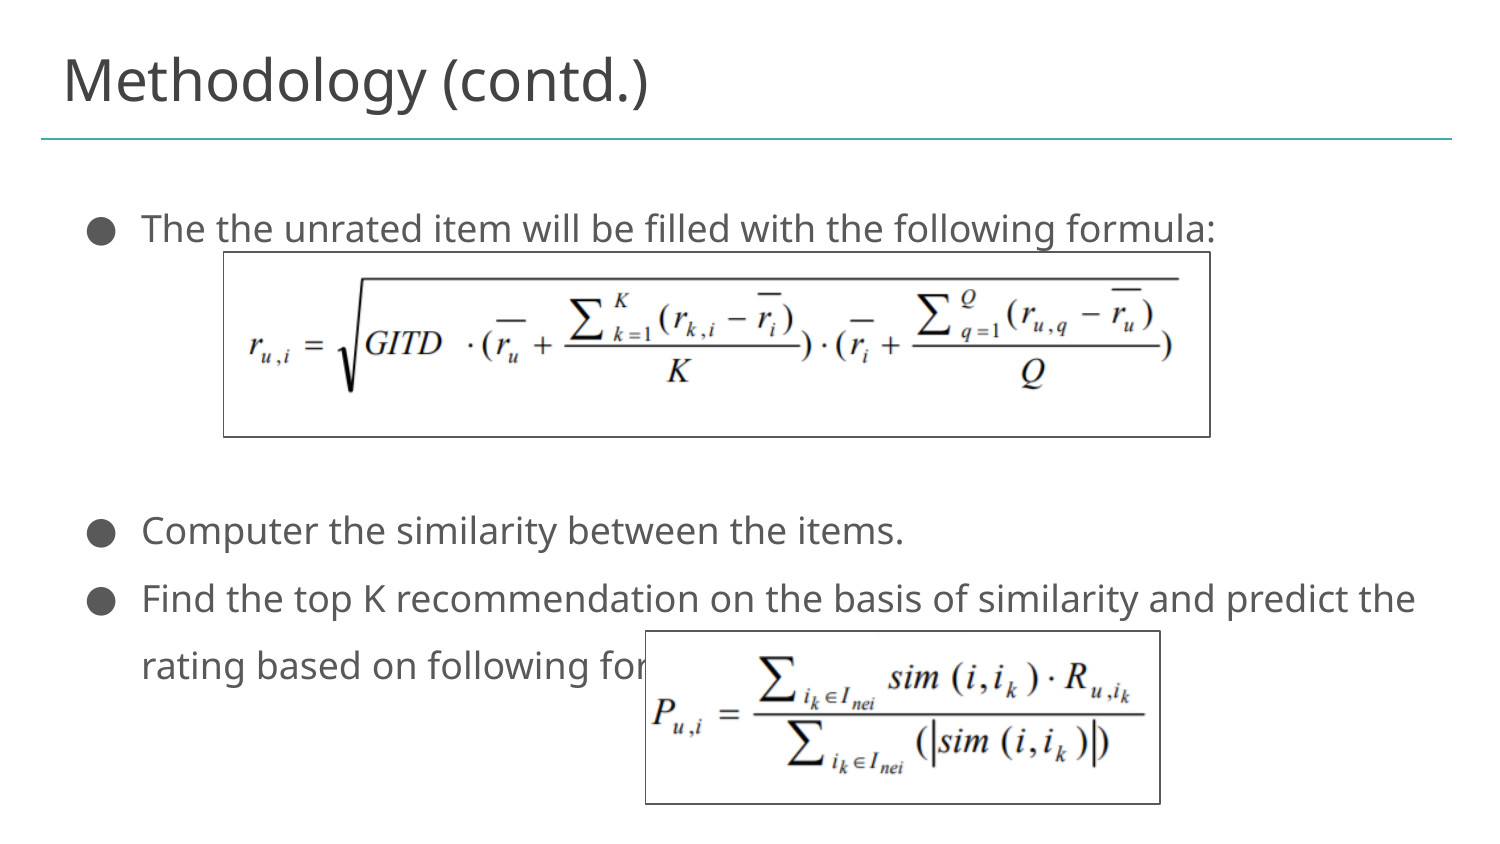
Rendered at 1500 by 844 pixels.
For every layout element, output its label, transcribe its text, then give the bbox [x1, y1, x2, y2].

picture [223, 252, 1210, 437]
title Methodology (contd.) [47, 27, 1446, 122]
list The the unrated item will be filled with the following formula: Computer the similarity between the items. Find the top K recommendation on the basis of similarity and predict the rating based on following formula: [51, 167, 1449, 728]
picture [645, 631, 1160, 804]
